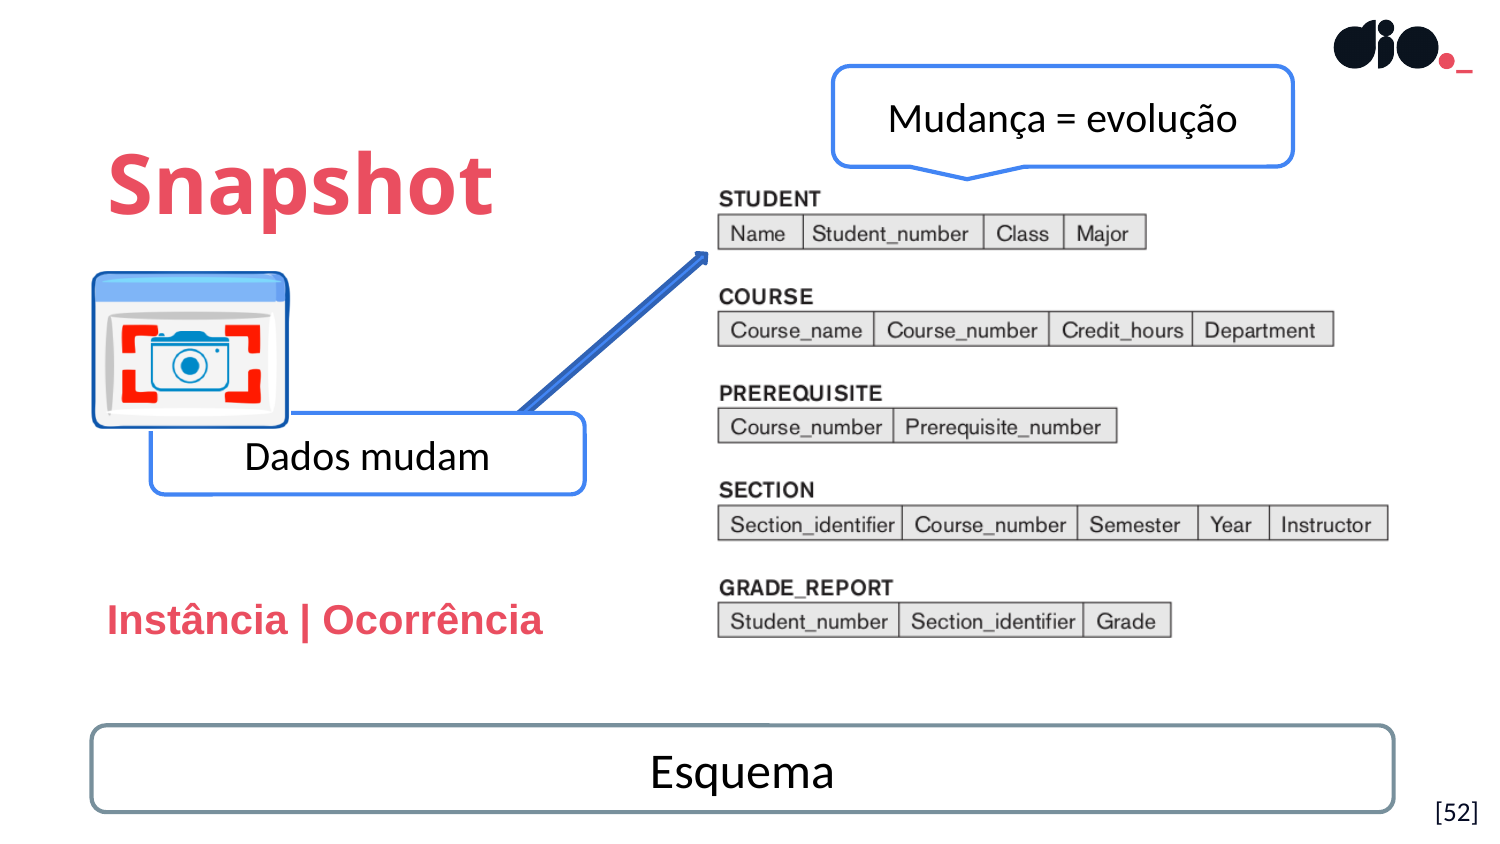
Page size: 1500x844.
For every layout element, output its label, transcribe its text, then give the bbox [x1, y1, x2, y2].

text_box Snapshot [92, 104, 951, 243]
text_box Mudança = evolução [830, 63, 1296, 179]
text_box Snapshot [983, 104, 1408, 179]
slide_number [<número>] [1403, 779, 1494, 844]
text_box Dados mudam [148, 410, 587, 497]
text_box [518, 251, 700, 410]
text_box Instância | Ocorrência [92, 532, 983, 695]
picture [1333, 19, 1473, 74]
picture [85, 269, 292, 431]
text_box Esquema [89, 723, 1396, 815]
picture [705, 180, 1415, 662]
